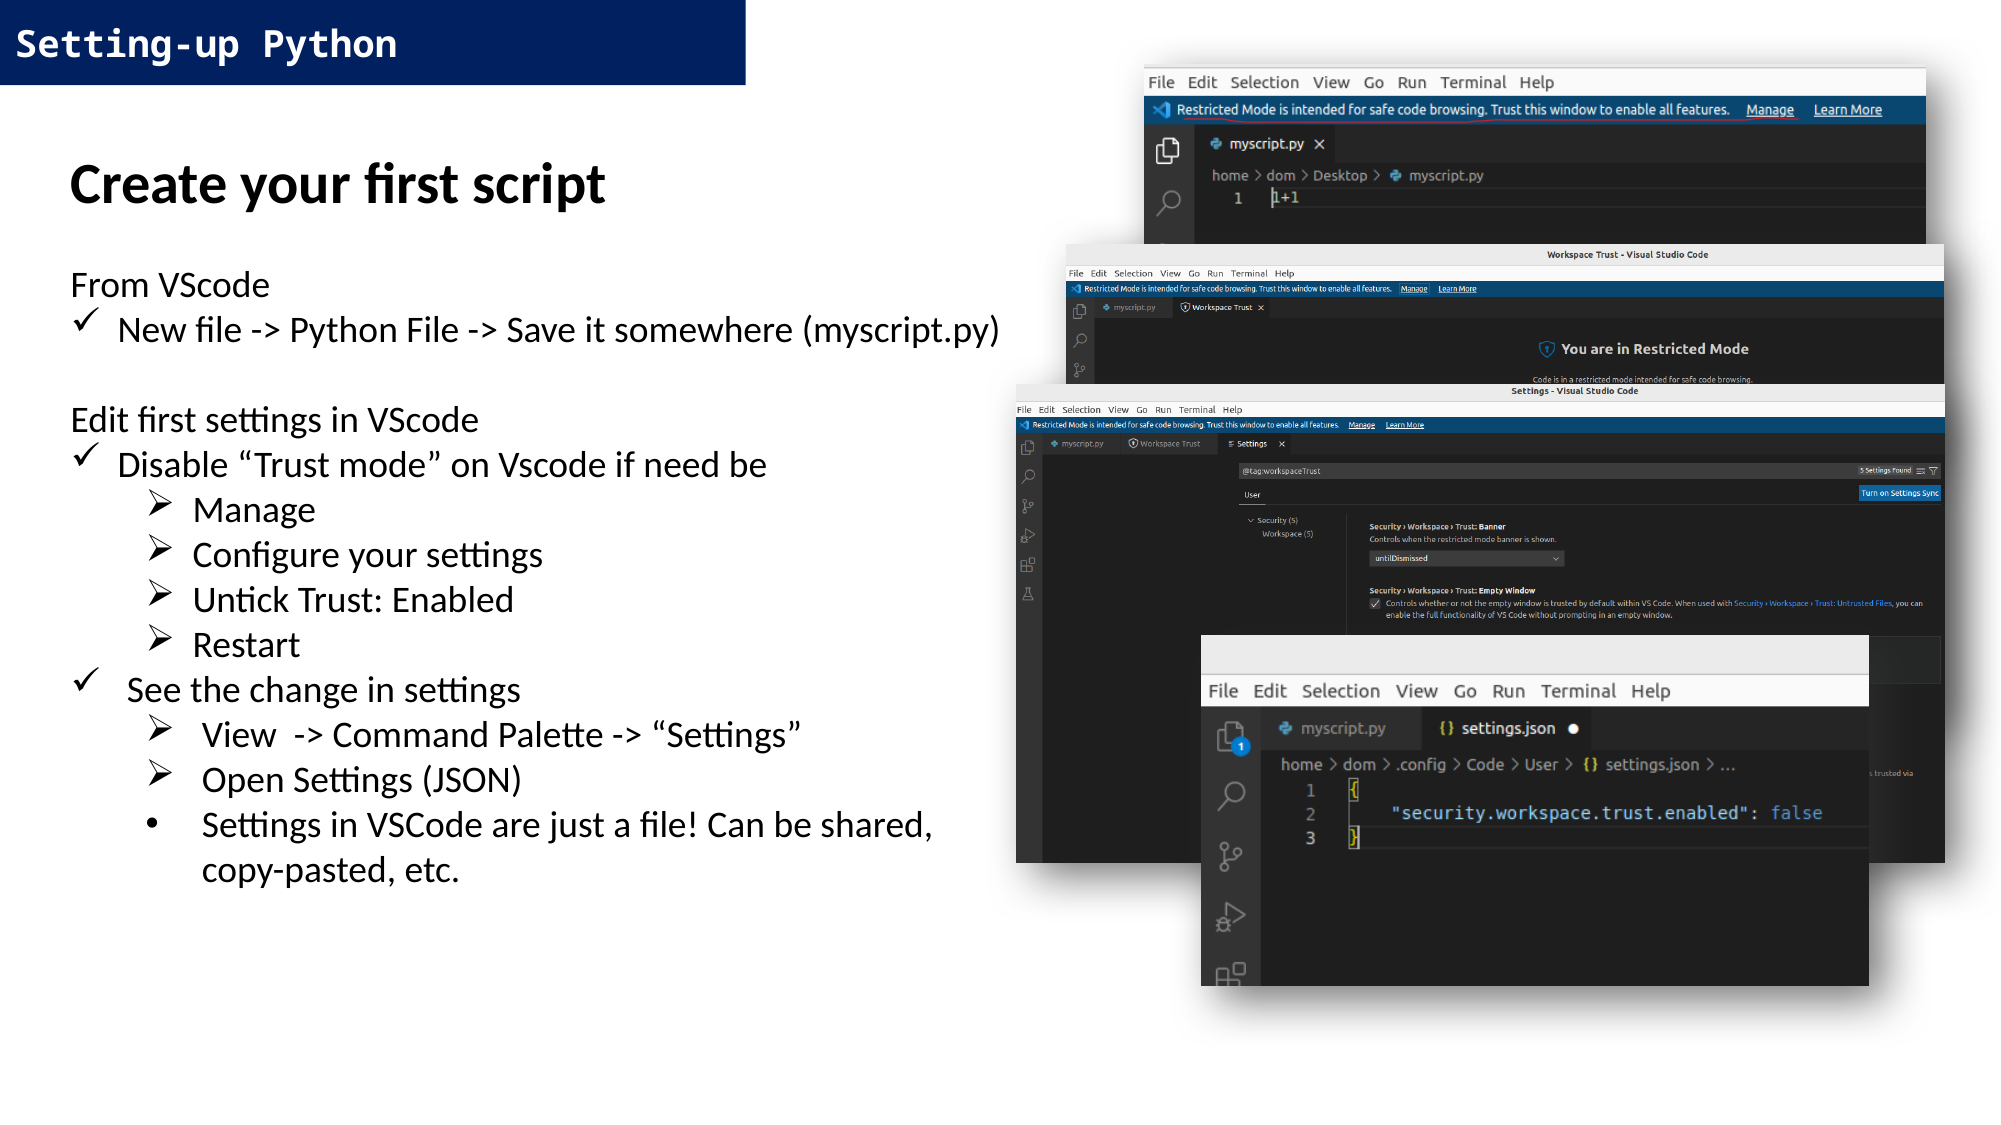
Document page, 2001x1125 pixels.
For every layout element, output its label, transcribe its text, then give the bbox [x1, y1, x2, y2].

text_box Create your first script From VScode New file -> Python File -> Save it somewhere (myscript.py) Edit first settings in VScode Disable “Trust mode” on Vscode if need be Manage Configure your settings Untick Trust: Enabled Restart See the change in settings View -> Command Palette -> “Settings” Open Settings (JSON) Settings in VSCode are just a file! Can be shared, copy-pasted, etc. [55, 71, 1030, 1054]
picture [1016, 64, 1945, 986]
text_box Setting-up Python [0, 0, 746, 86]
